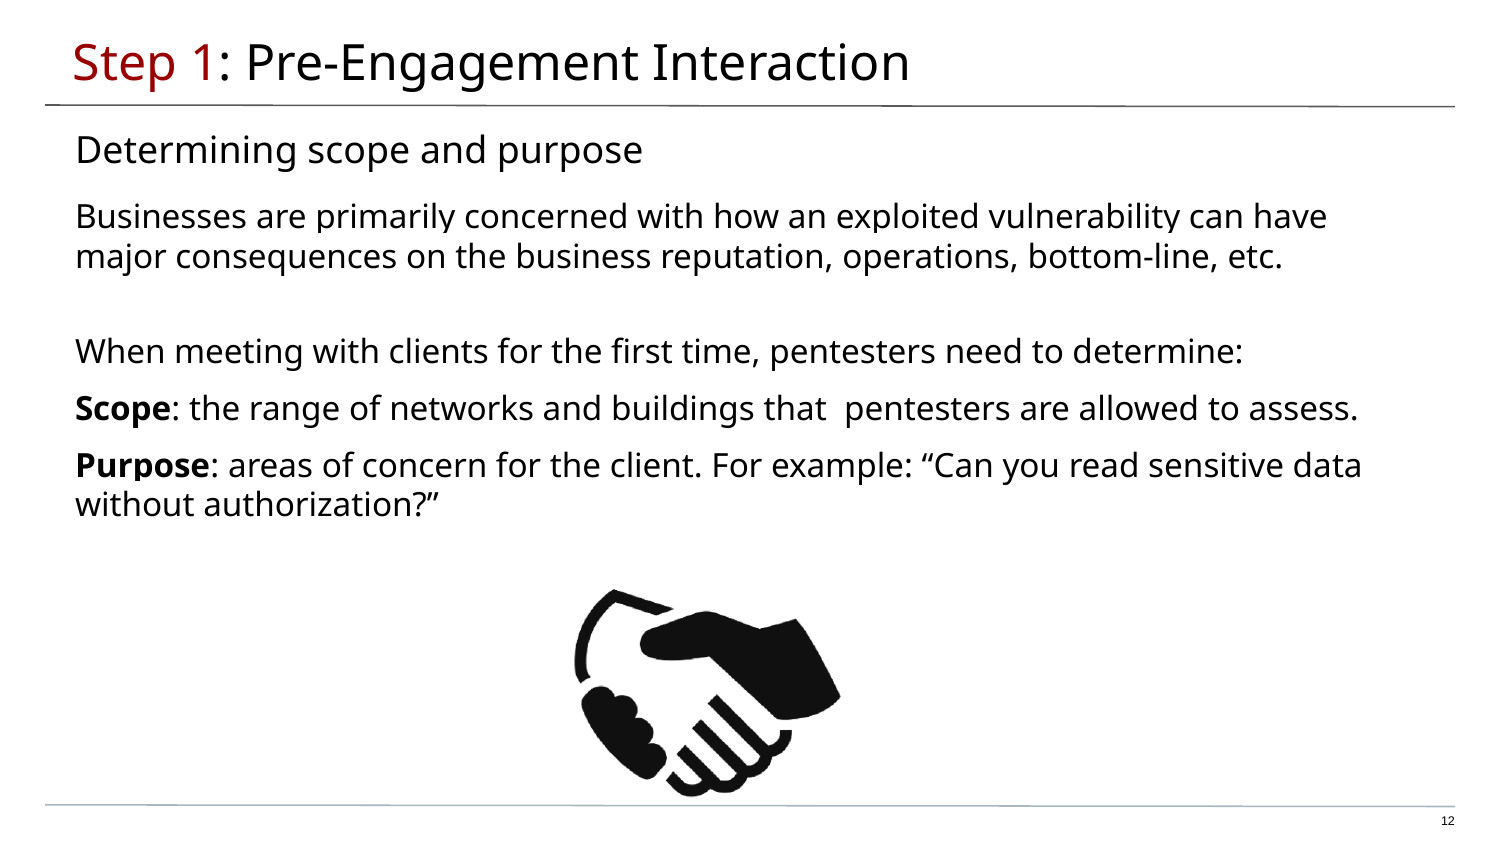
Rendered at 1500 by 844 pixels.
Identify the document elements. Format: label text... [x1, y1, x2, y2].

list Businesses are primarily concerned with how an exploited vulnerability can have major consequences on the business reputation, operations, bottom-line, etc. When meeting with clients for the first time, pentesters need to determine: Scope: the range of networks and buildings that pentesters are allowed to assess. Purpose: areas of concern for the client. For example: “Can you read sensitive data without authorization?” [0, 194, 1500, 790]
picture [567, 577, 847, 806]
slide_number ‹#› [1412, 813, 1455, 831]
subtitle Determining scope and purpose [0, 110, 1500, 171]
title Step 1: Pre-Engagement Interaction [0, 0, 1500, 88]
